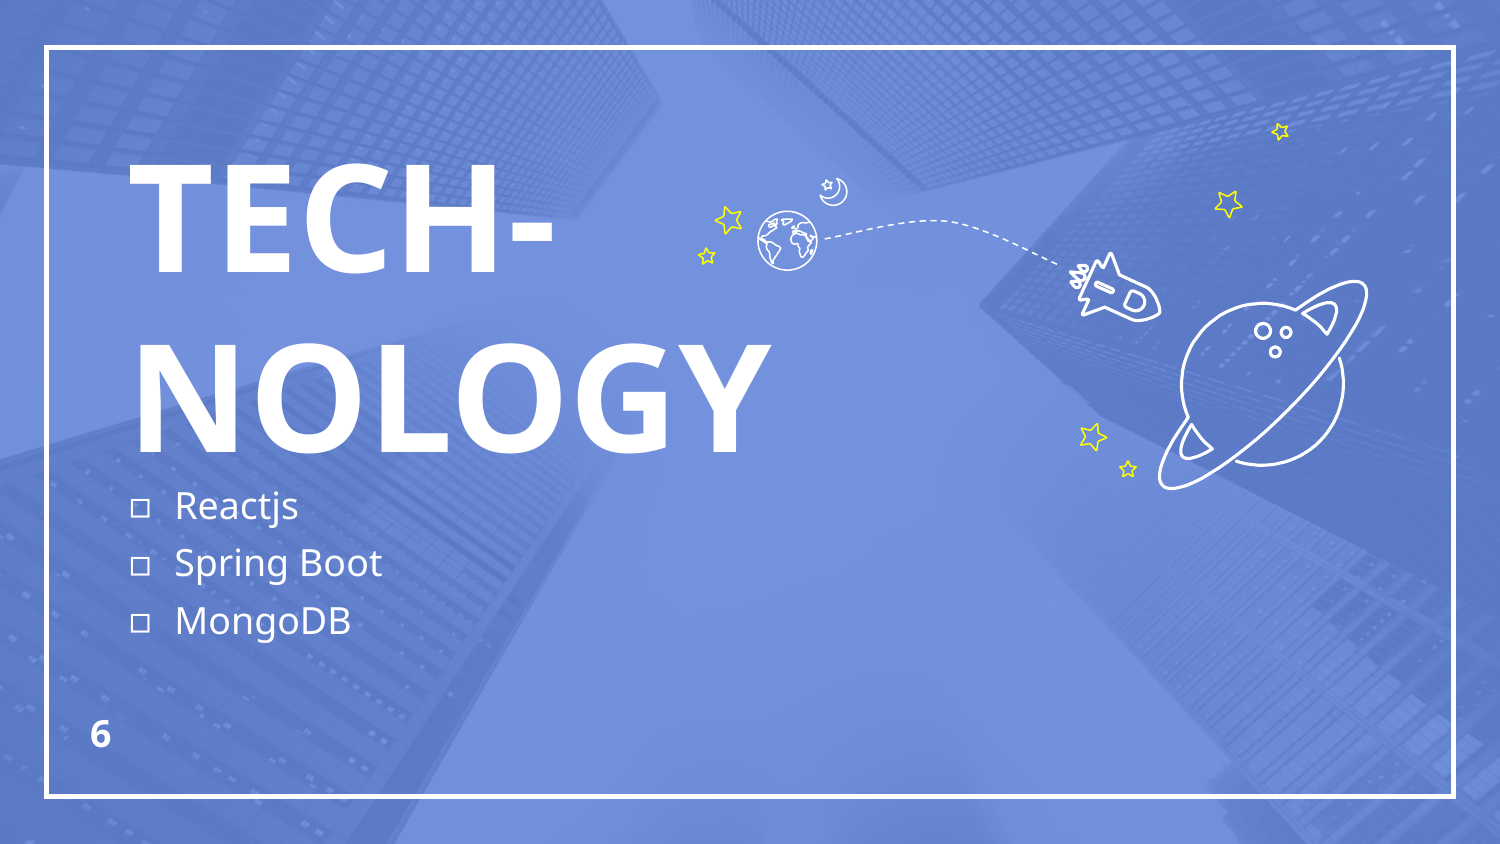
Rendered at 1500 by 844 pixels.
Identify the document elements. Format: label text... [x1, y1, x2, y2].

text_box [1159, 281, 1367, 489]
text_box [1076, 254, 1152, 330]
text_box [819, 178, 848, 206]
slide_number 6 [75, 687, 165, 777]
text_box [824, 220, 1060, 266]
title TECH-NOLOGY [112, 107, 1112, 478]
subtitle Reactjs Spring Boot MongoDB [112, 466, 918, 771]
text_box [757, 211, 818, 271]
